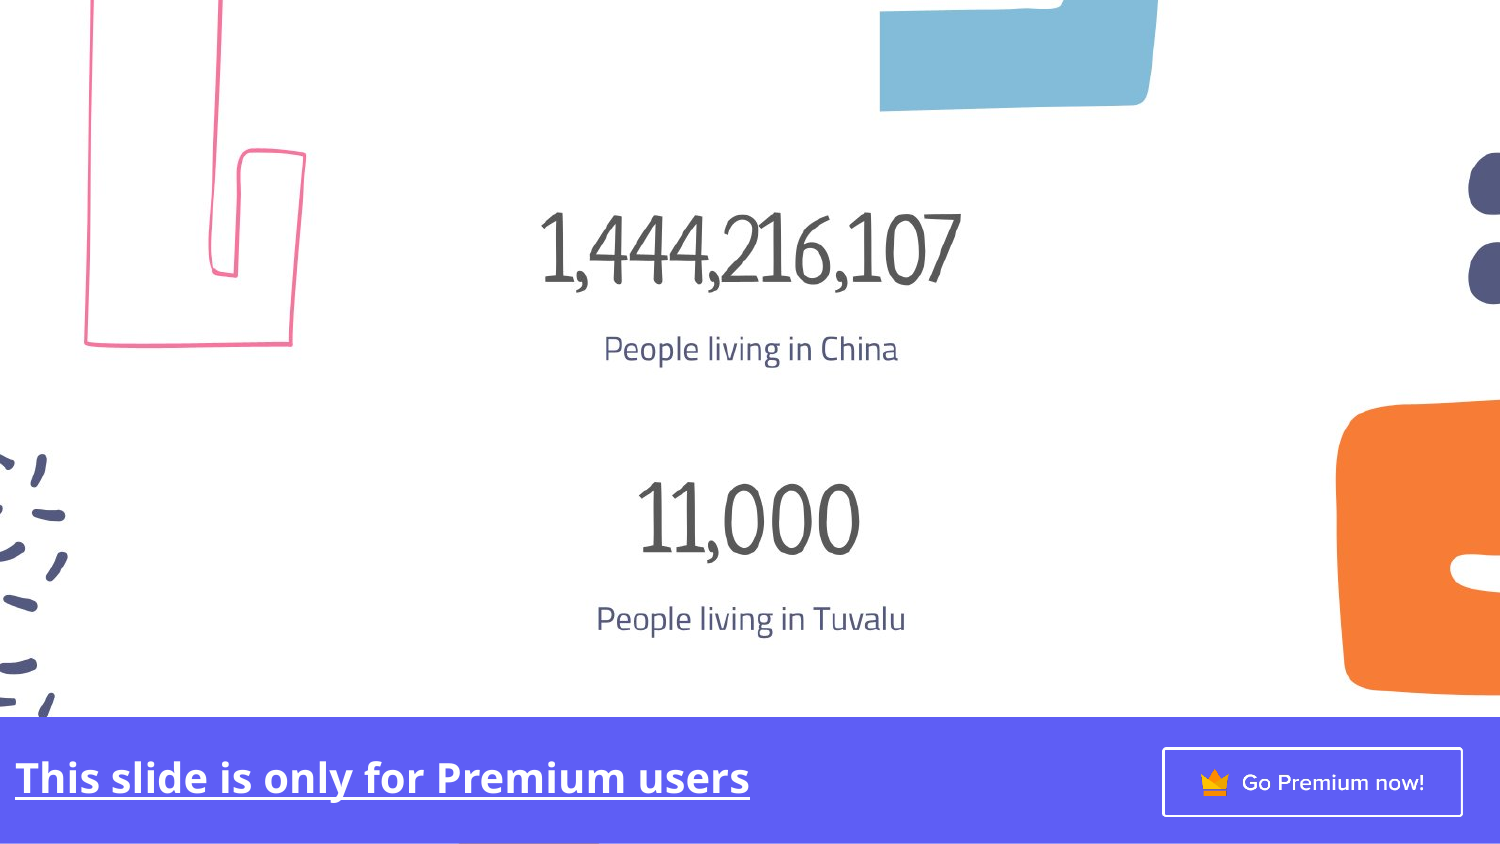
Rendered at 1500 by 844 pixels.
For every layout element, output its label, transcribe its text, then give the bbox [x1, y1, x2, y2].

picture [0, 0, 1500, 717]
picture [1162, 747, 1463, 817]
text_box This slide is only for Premium users [0, 717, 1500, 844]
